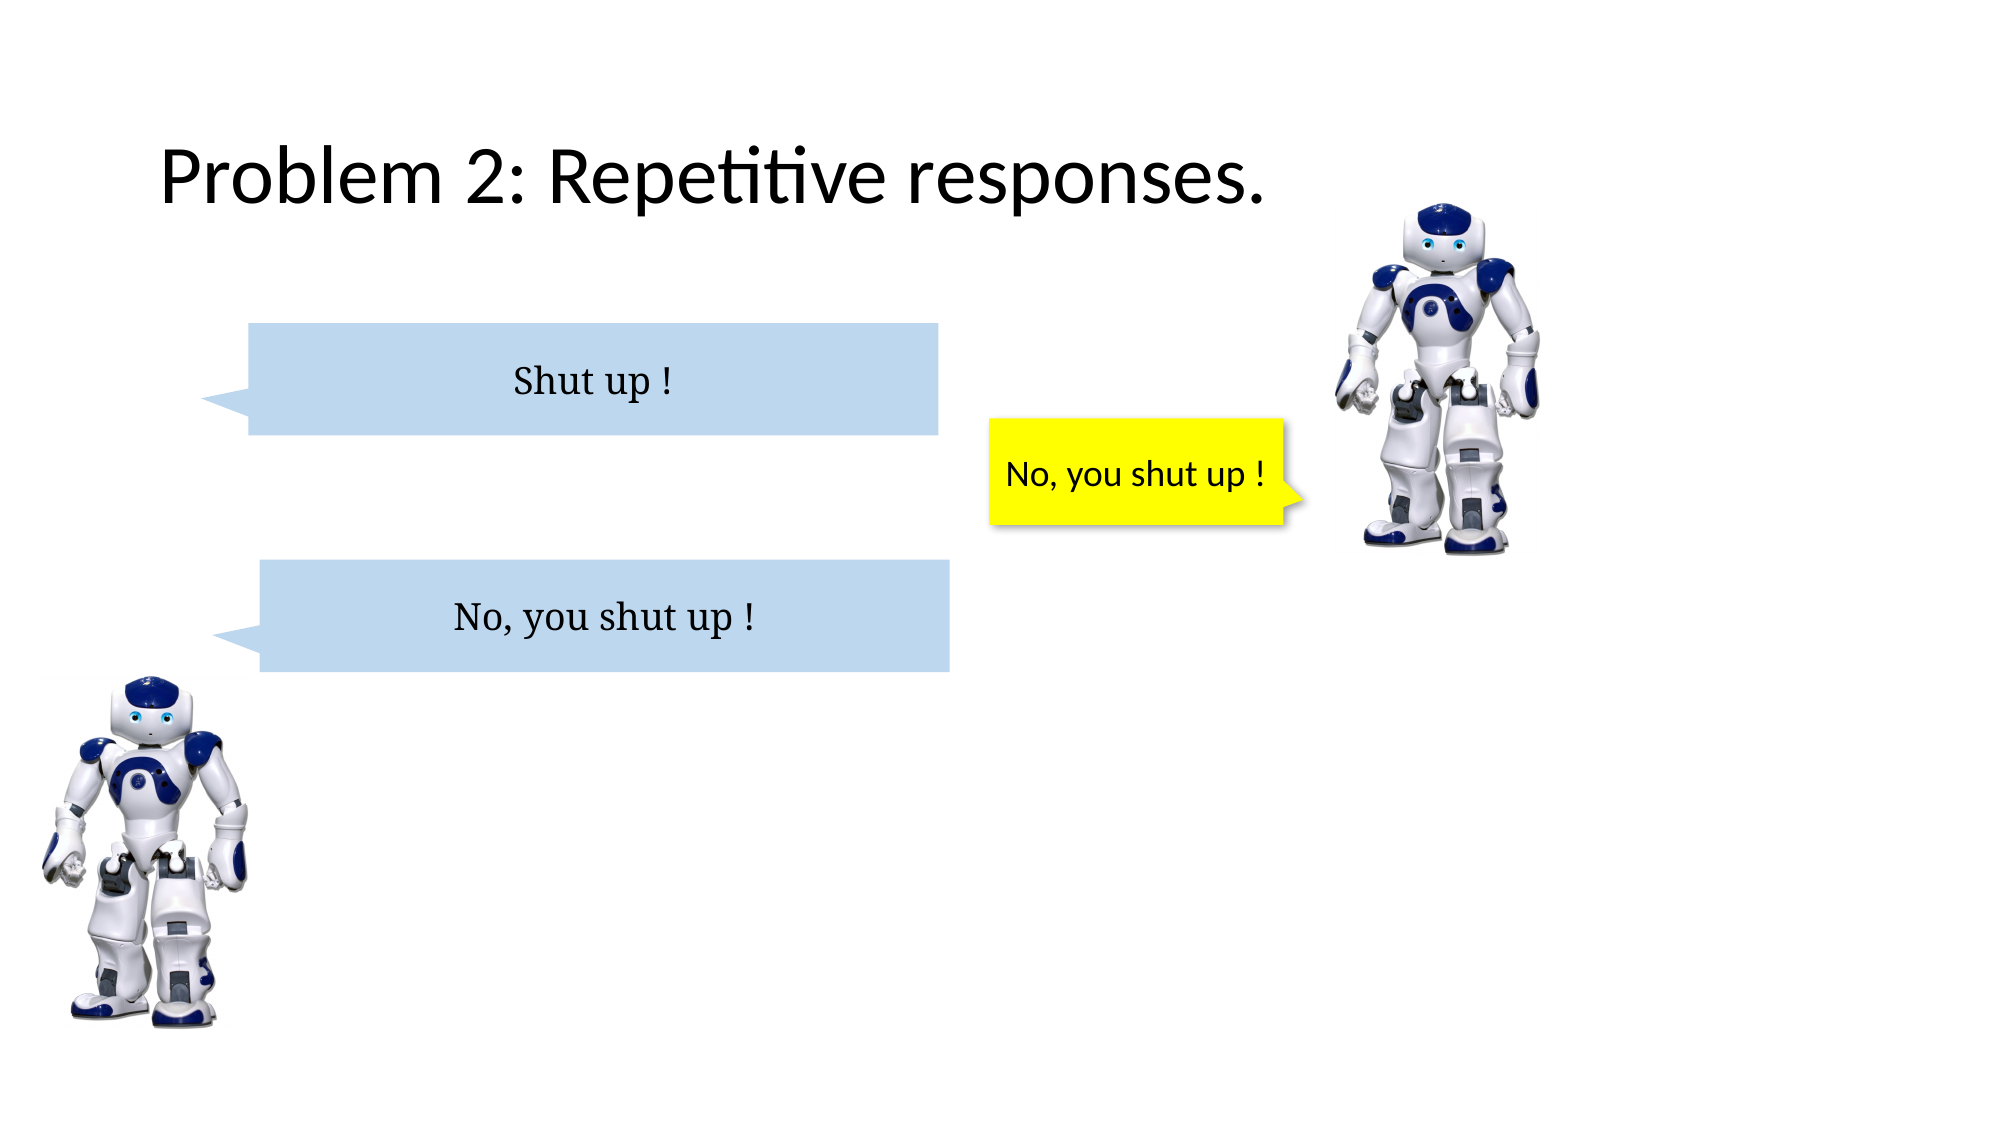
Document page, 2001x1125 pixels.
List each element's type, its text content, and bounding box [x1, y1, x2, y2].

text_box No, you shut up ! [210, 559, 951, 673]
picture [1334, 202, 1541, 557]
text_box Problem 2: Repetitive responses. [145, 112, 1388, 228]
picture [41, 675, 249, 1030]
text_box Shut up ! [199, 322, 939, 436]
text_box No, you shut up ! [988, 417, 1305, 526]
